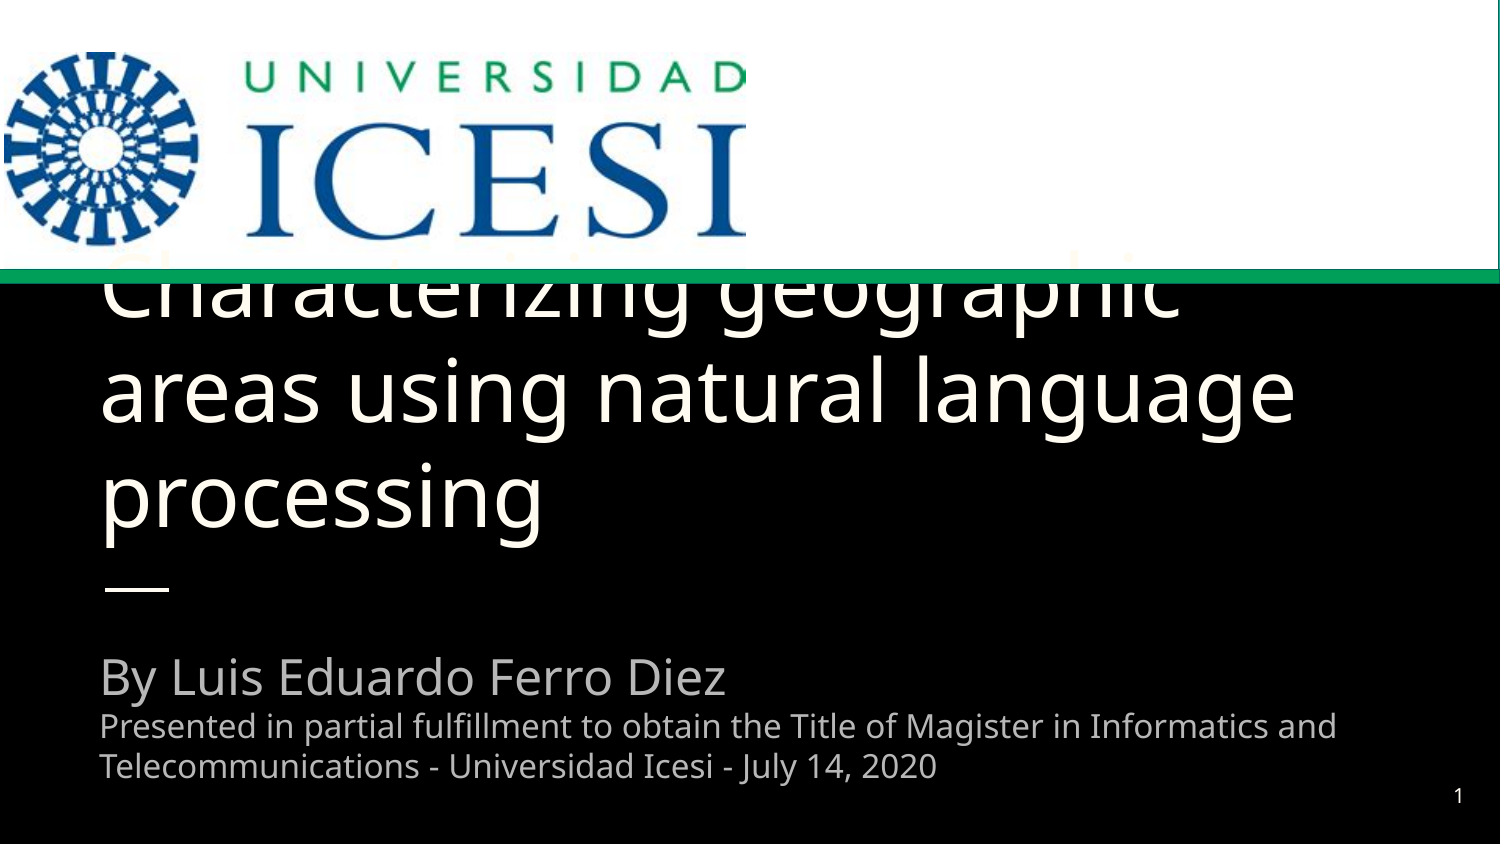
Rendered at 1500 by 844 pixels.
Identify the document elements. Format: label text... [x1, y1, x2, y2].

text_box [749, 269, 1500, 284]
text_box [0, 0, 1499, 269]
slide_number ‹#› [1389, 764, 1480, 830]
subtitle By Luis Eduardo Ferro Diez Presented in partial fulfillment to obtain the Title of Magister in Informatics and Telecommunications - Universidad Icesi - July 14, 2020 [84, 630, 1416, 760]
title Characterizing geographic areas using natural language processing [84, 310, 1416, 561]
picture [4, 52, 746, 284]
